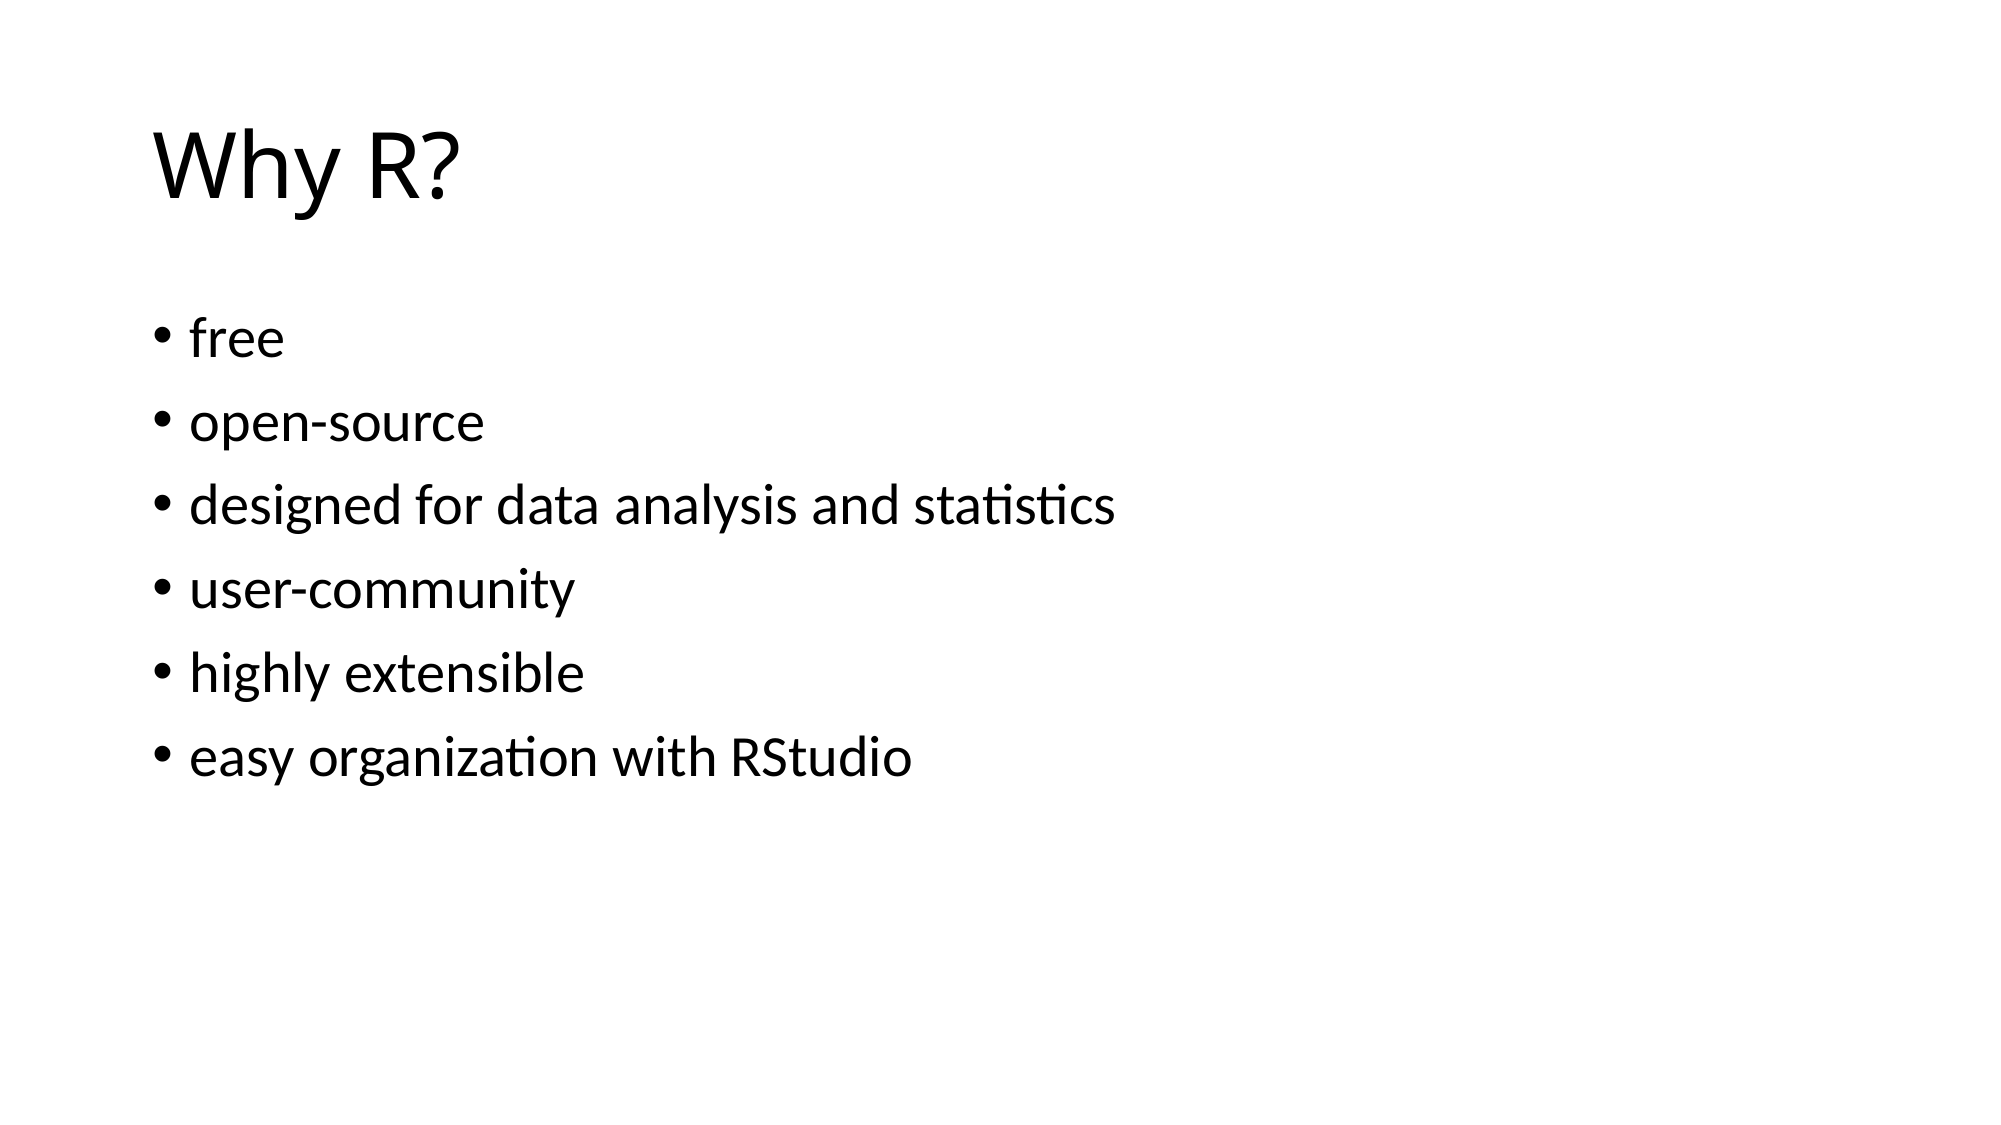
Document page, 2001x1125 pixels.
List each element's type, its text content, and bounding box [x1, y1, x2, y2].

title Why R? [137, 59, 1863, 278]
list free open-source designed for data analysis and statistics user-community highly extensible easy organization with RStudio [137, 299, 1863, 1014]
